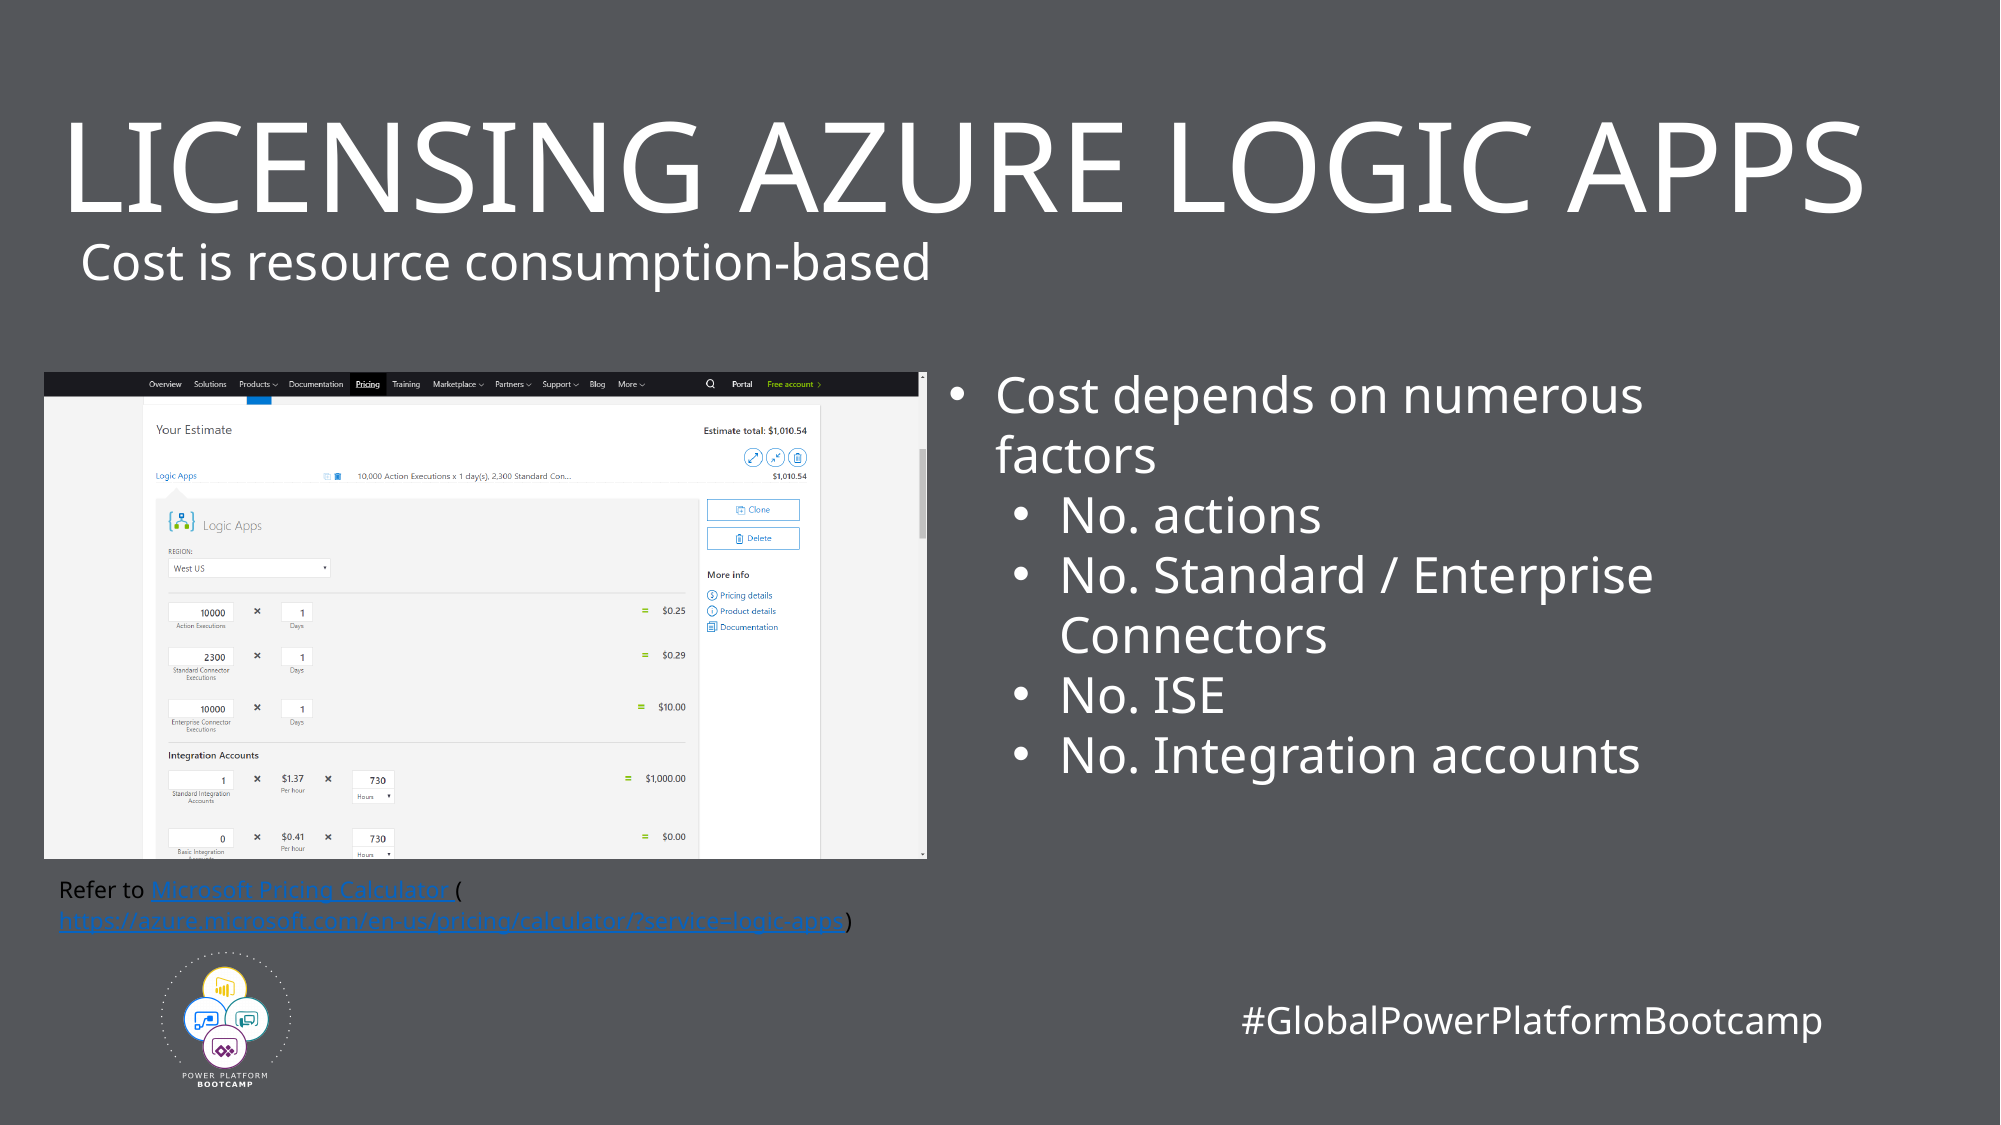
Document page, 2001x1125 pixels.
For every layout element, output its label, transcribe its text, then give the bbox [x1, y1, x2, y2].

picture [161, 952, 291, 1087]
text_box Refer to Microsoft Pricing Calculator (https://azure.microsoft.com/en-us/pricing/calculator/?service=logic-apps) [44, 867, 927, 946]
picture [44, 372, 927, 859]
text_box Cost is resource consumption-based [65, 230, 1379, 258]
text_box Cost depends on numerous factors No. actions No. Standard / Enterprise Connectors No. ISE No. Integration accounts [933, 355, 1780, 791]
title LICENSING AZURE LOGIC APPS [44, 76, 1895, 267]
